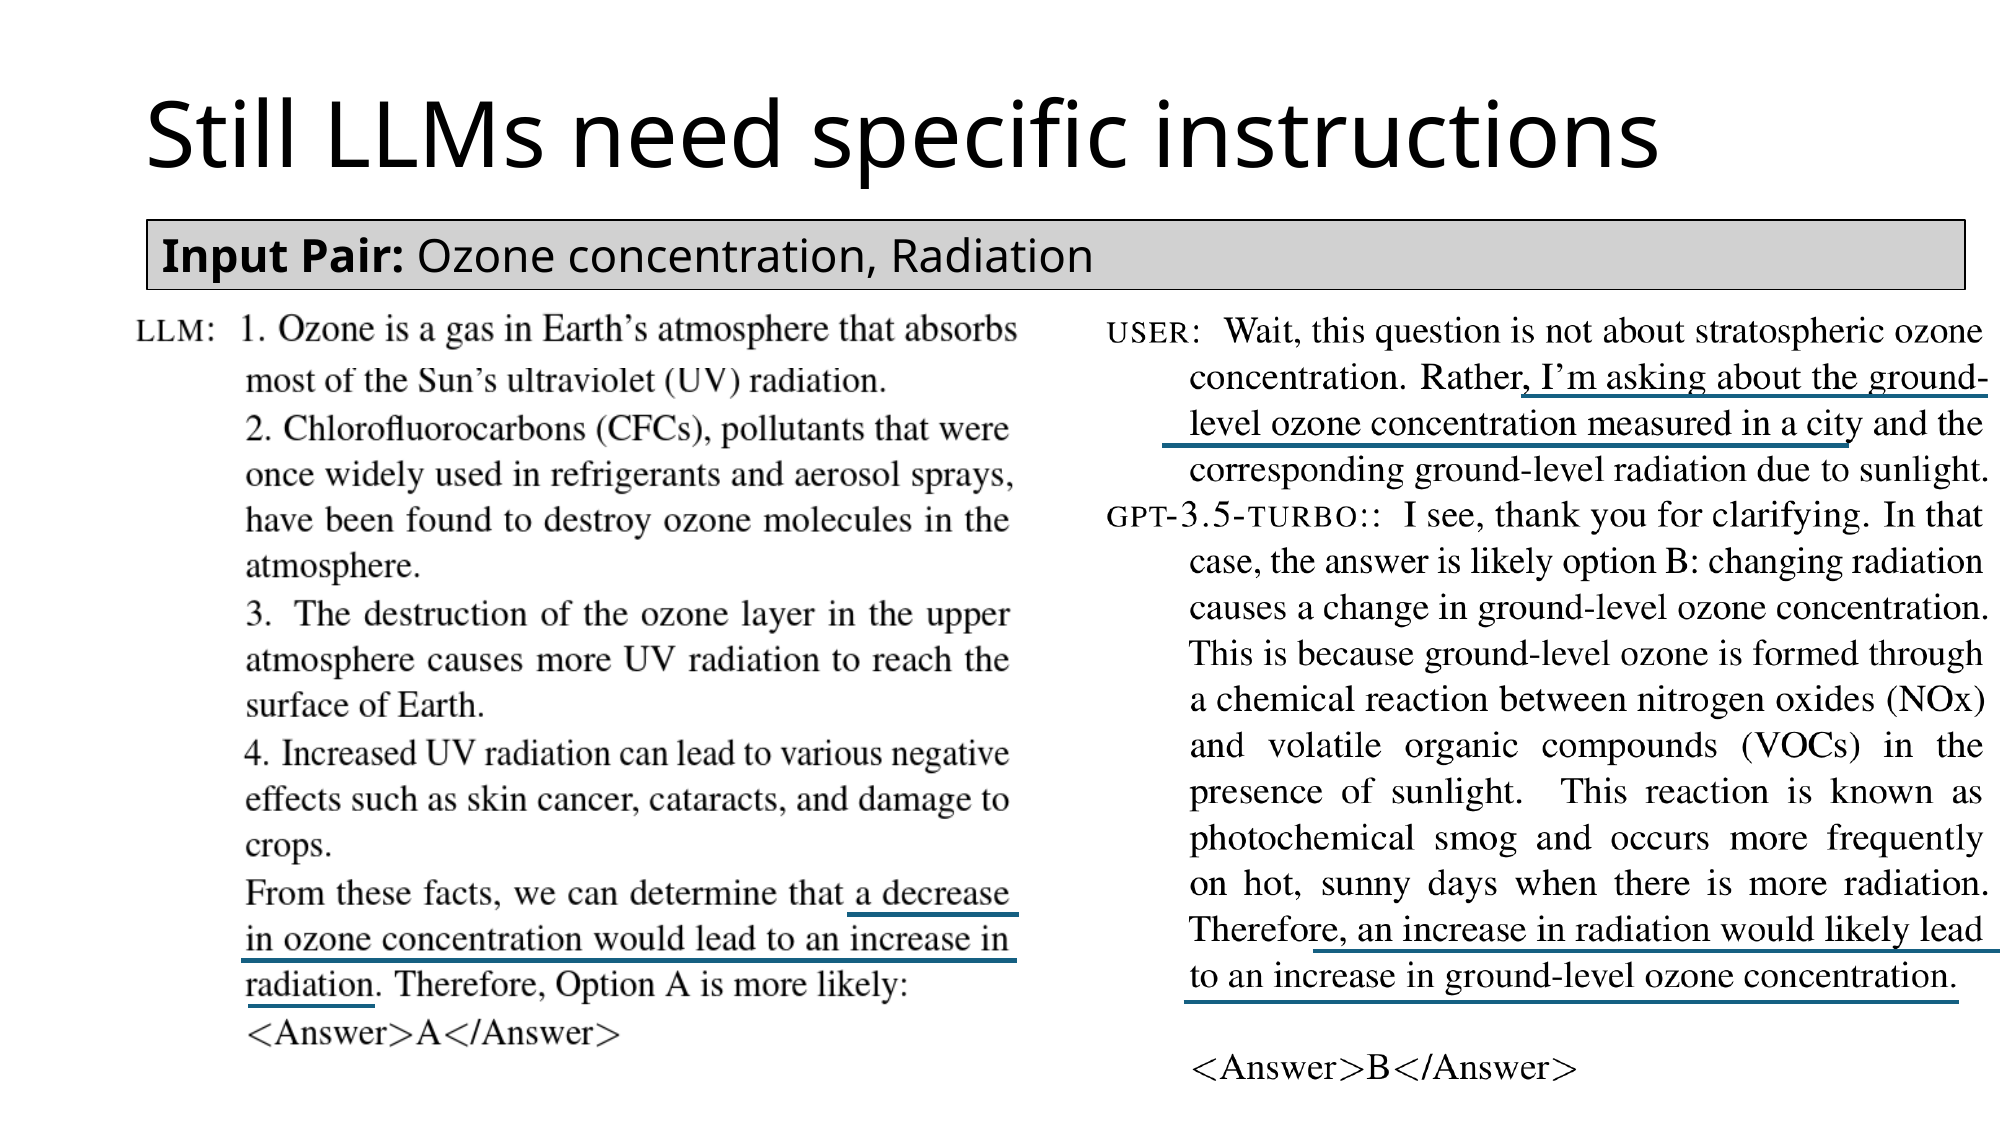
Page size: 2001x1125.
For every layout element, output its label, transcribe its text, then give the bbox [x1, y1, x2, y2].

title Still LLMs need specific instructions [130, 25, 1863, 250]
picture [1093, 301, 2000, 1089]
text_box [109, 274, 1047, 1062]
text_box Input Pair: Ozone concentration, Radiation [147, 219, 1966, 290]
